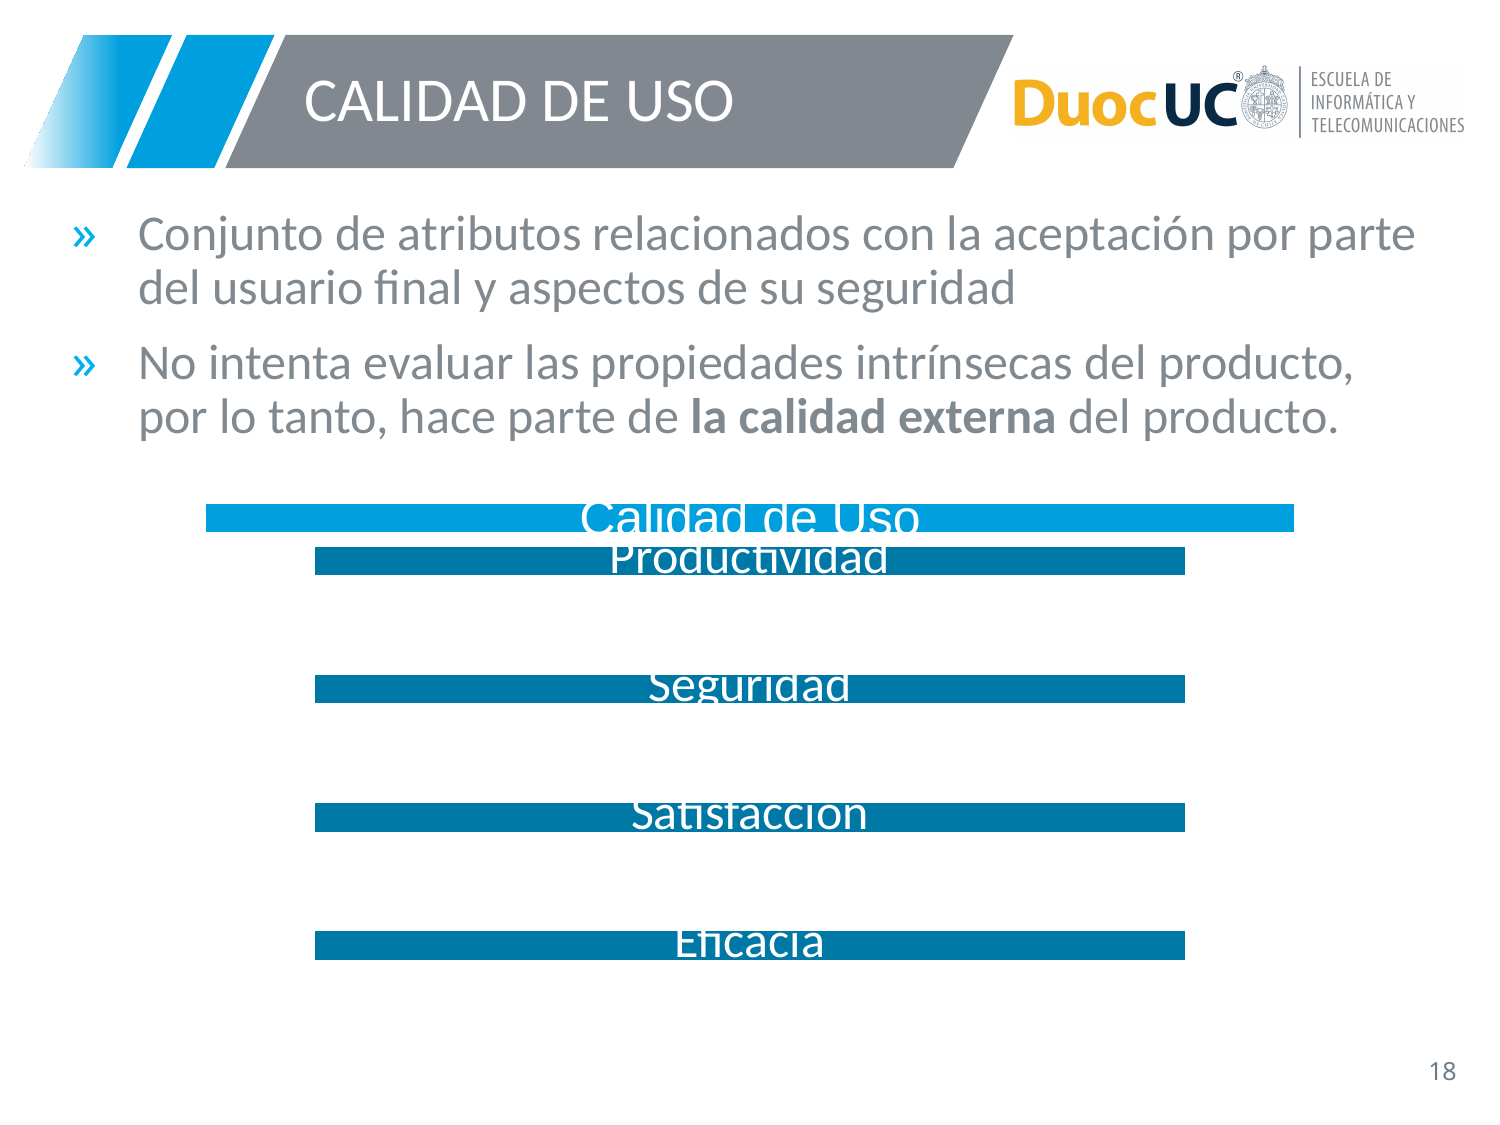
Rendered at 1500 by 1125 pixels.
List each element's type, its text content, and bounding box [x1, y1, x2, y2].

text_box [67, 501, 1433, 1091]
list Conjunto de atributos relacionados con la aceptación por parte del usuario final y aspectos de su seguridad No intenta evaluar las propiedades intrínsecas del producto, por lo tanto, hace parte de la calidad externa del producto. [48, 199, 1452, 502]
title CALIDAD DE USO [289, 34, 993, 169]
picture [1013, 63, 1465, 140]
